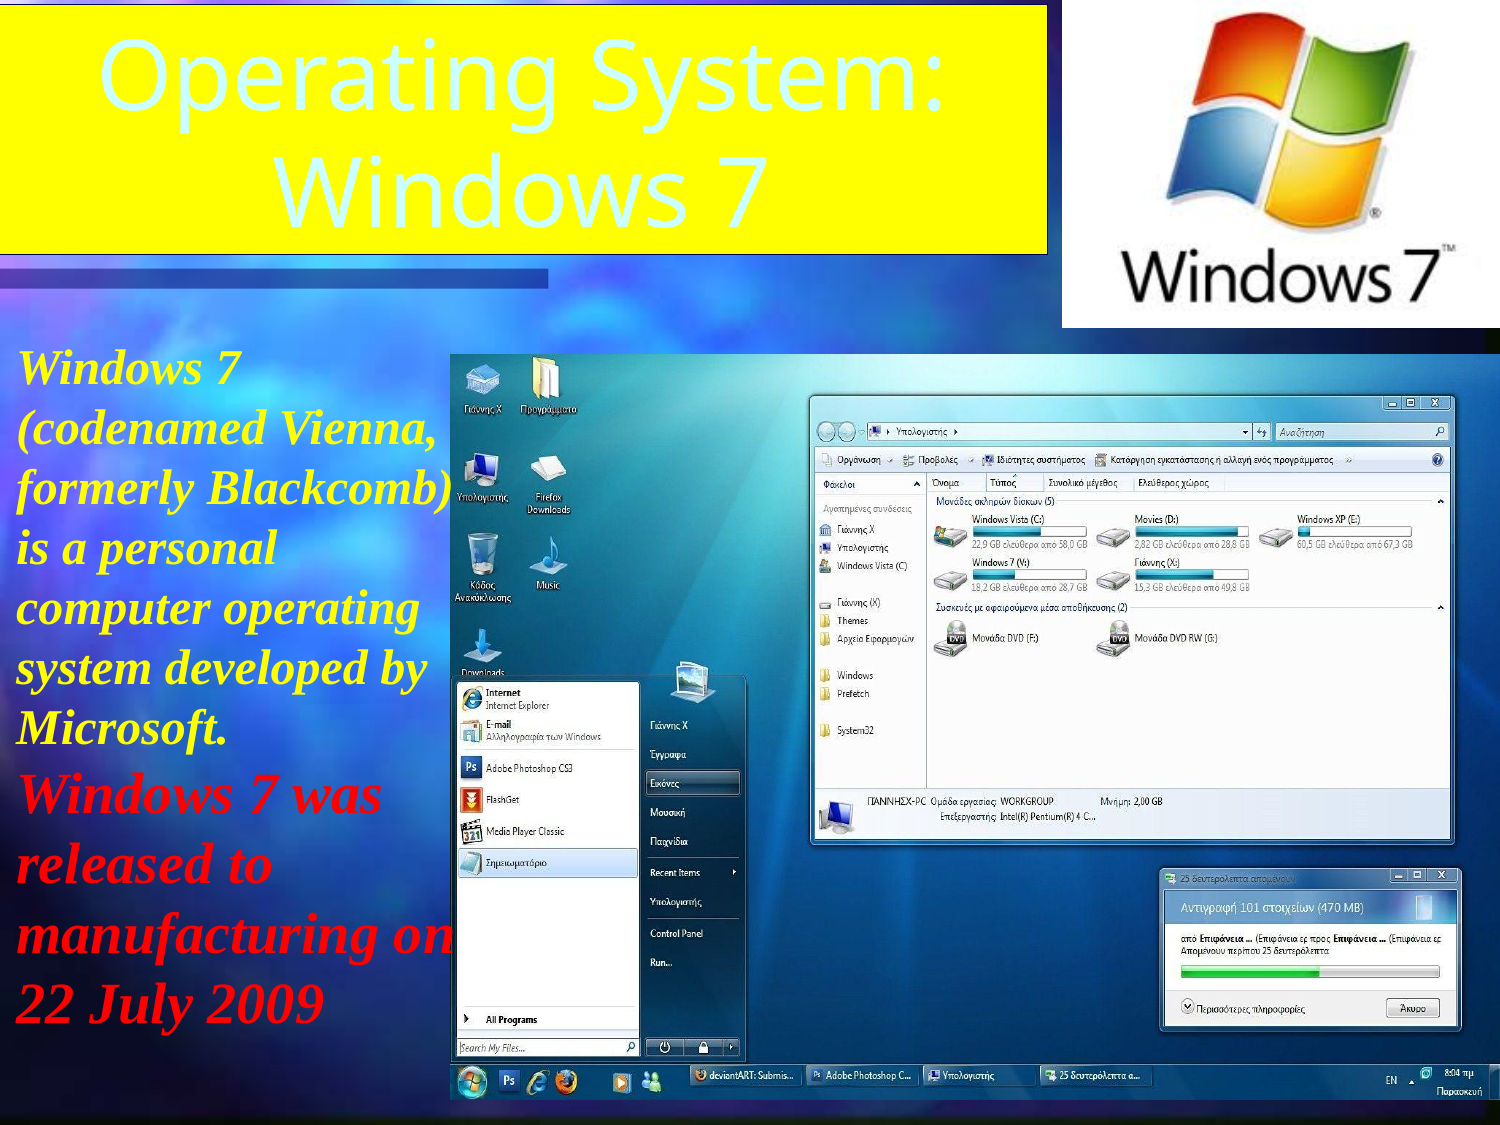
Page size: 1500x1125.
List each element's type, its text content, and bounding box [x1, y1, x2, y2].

text_box Windows 7 (codenamed Vienna, formerly Blackcomb) is a personal computer operating system developed by Microsoft. Windows 7 was released to manufacturing on 22 July 2009 [1, 327, 477, 1043]
text_box Operating System: Windows 7 [0, 4, 1048, 255]
picture [0, 0, 1500, 1125]
